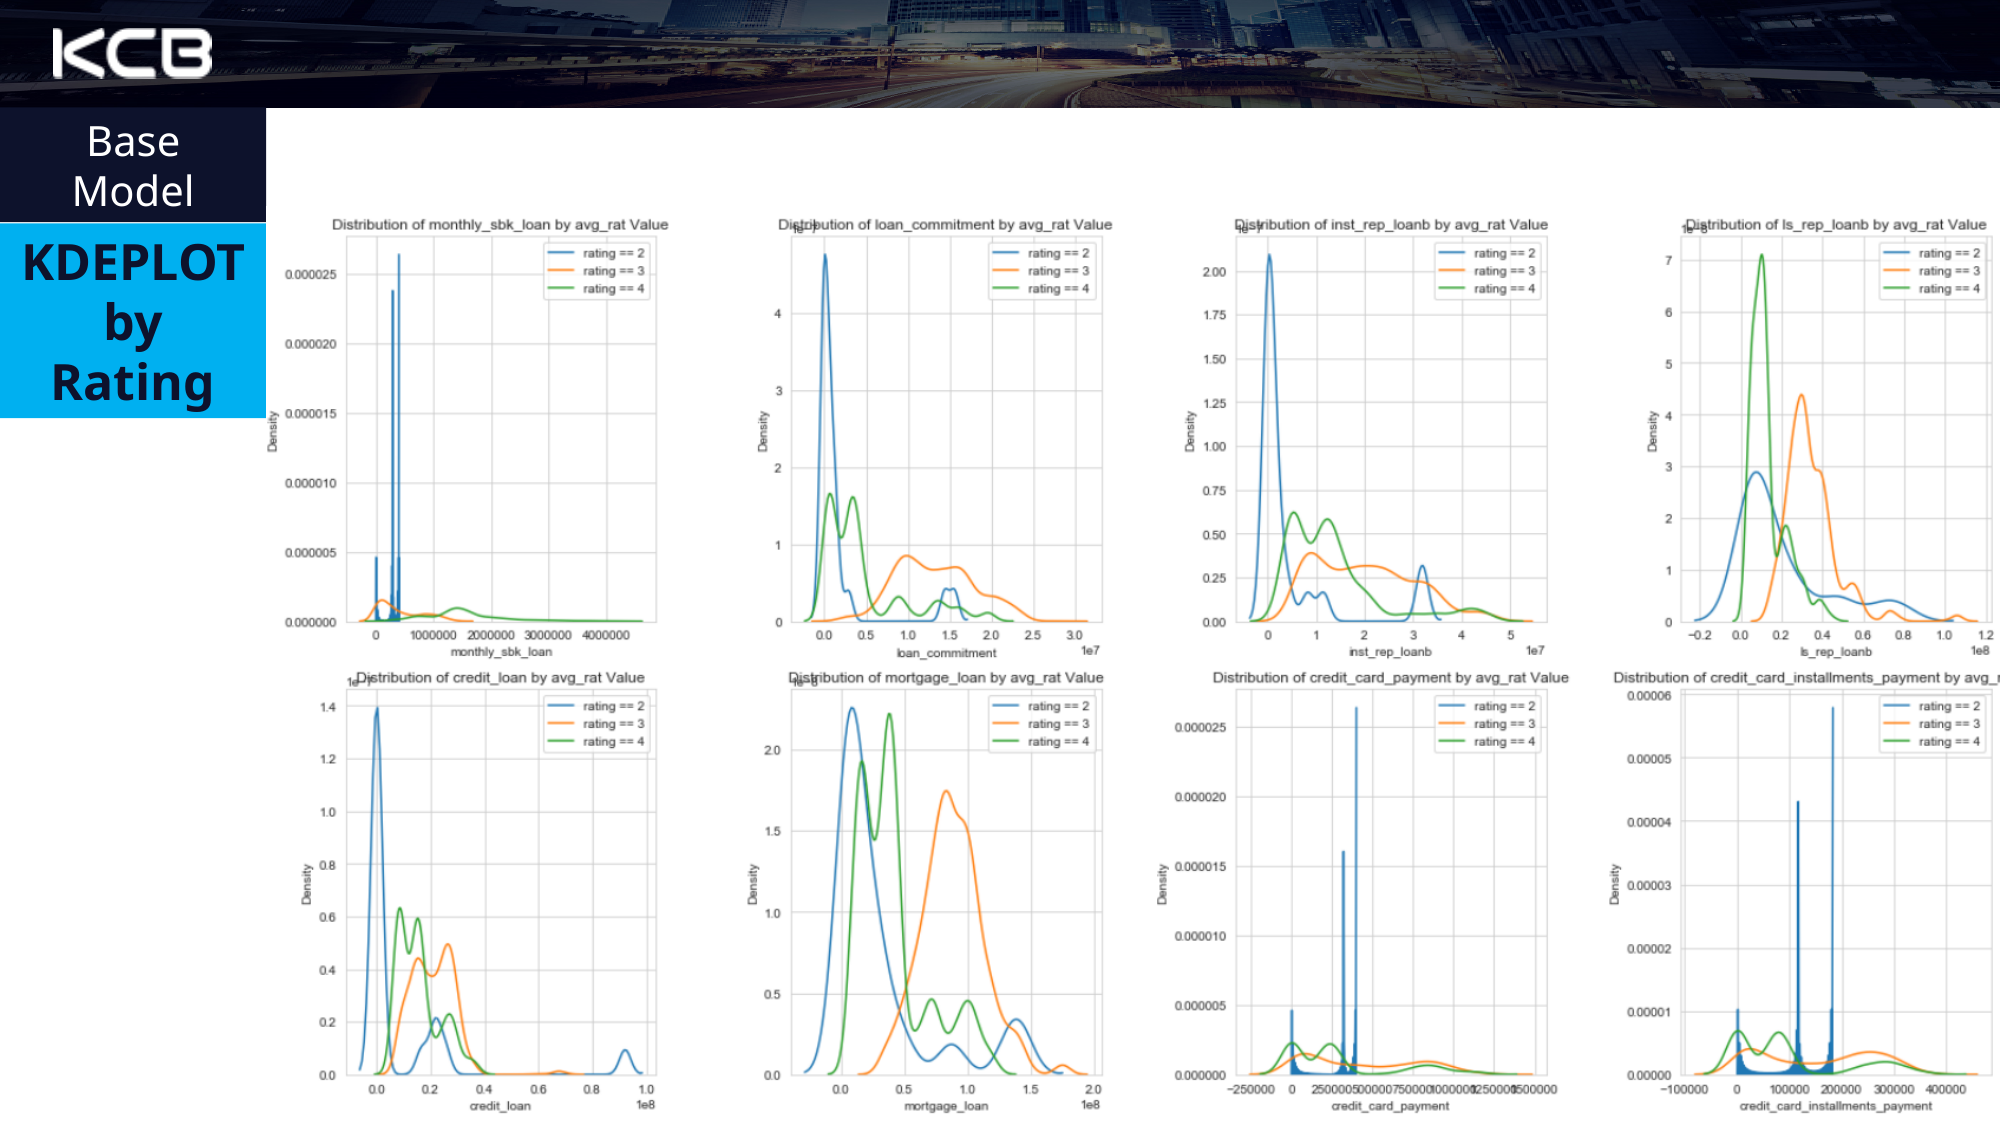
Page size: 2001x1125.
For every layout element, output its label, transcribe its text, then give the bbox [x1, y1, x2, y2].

text_box KDEPLOT by Rating [0, 223, 266, 419]
picture [266, 206, 2000, 1125]
picture [0, 0, 2000, 108]
text_box Base Model [0, 108, 267, 223]
